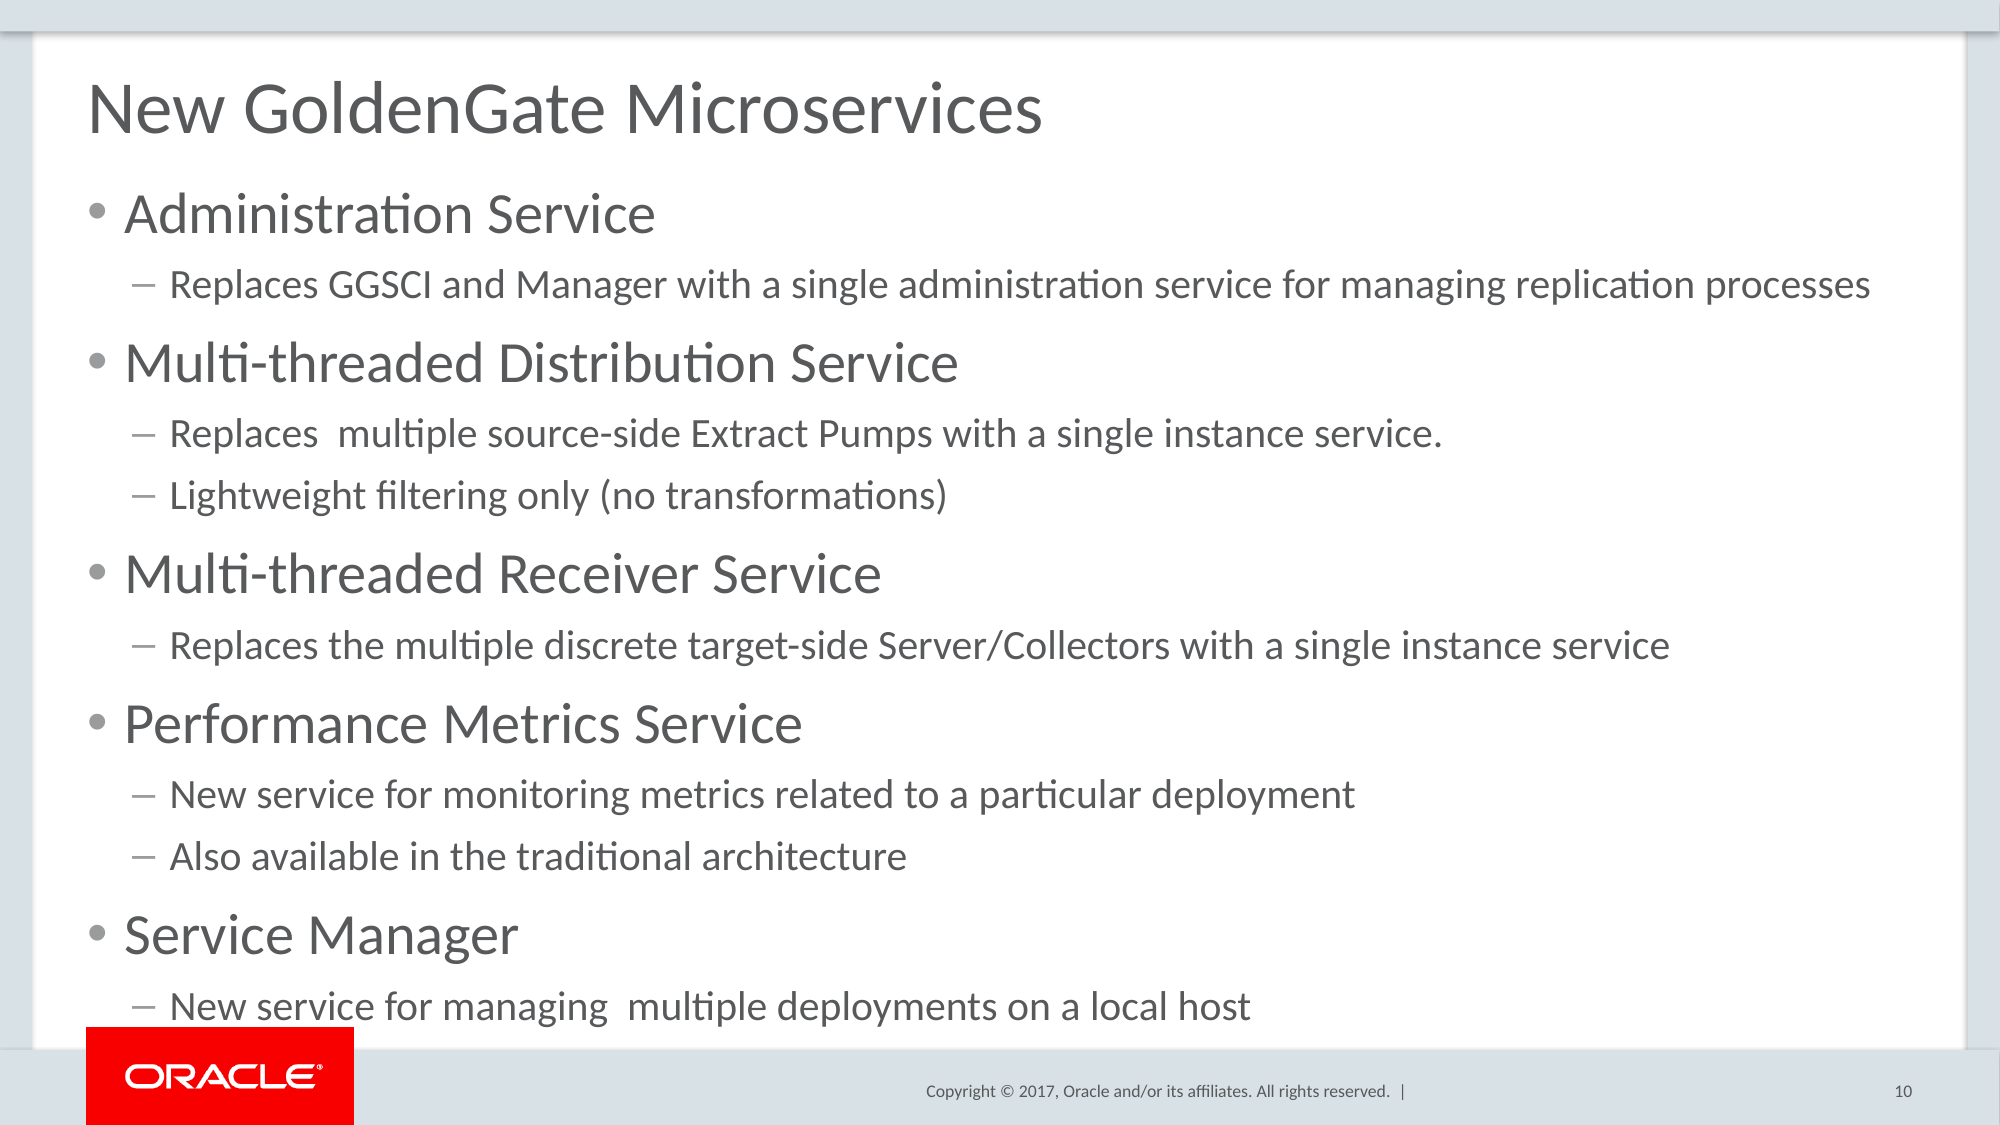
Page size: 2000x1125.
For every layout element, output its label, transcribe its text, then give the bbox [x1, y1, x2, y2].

title New GoldenGate Microservices [87, 2, 1913, 149]
picture [86, 1027, 354, 1125]
list Administration Service Replaces GGSCI and Manager with a single administration service for managing replication processes Multi-threaded Distribution Service Replaces multiple source-side Extract Pumps with a single instance service. Lightweight filtering only (no transformations) Multi-threaded Receiver Service Replaces the multiple discrete target-side Server/Collectors with a single instance service Performance Metrics Service New service for monitoring metrics related to a particular deployment Also available in the traditional architecture Service Manager New service for managing multiple deployments on a local host [87, 182, 1913, 1033]
slide_number 10 [1849, 1075, 1913, 1106]
